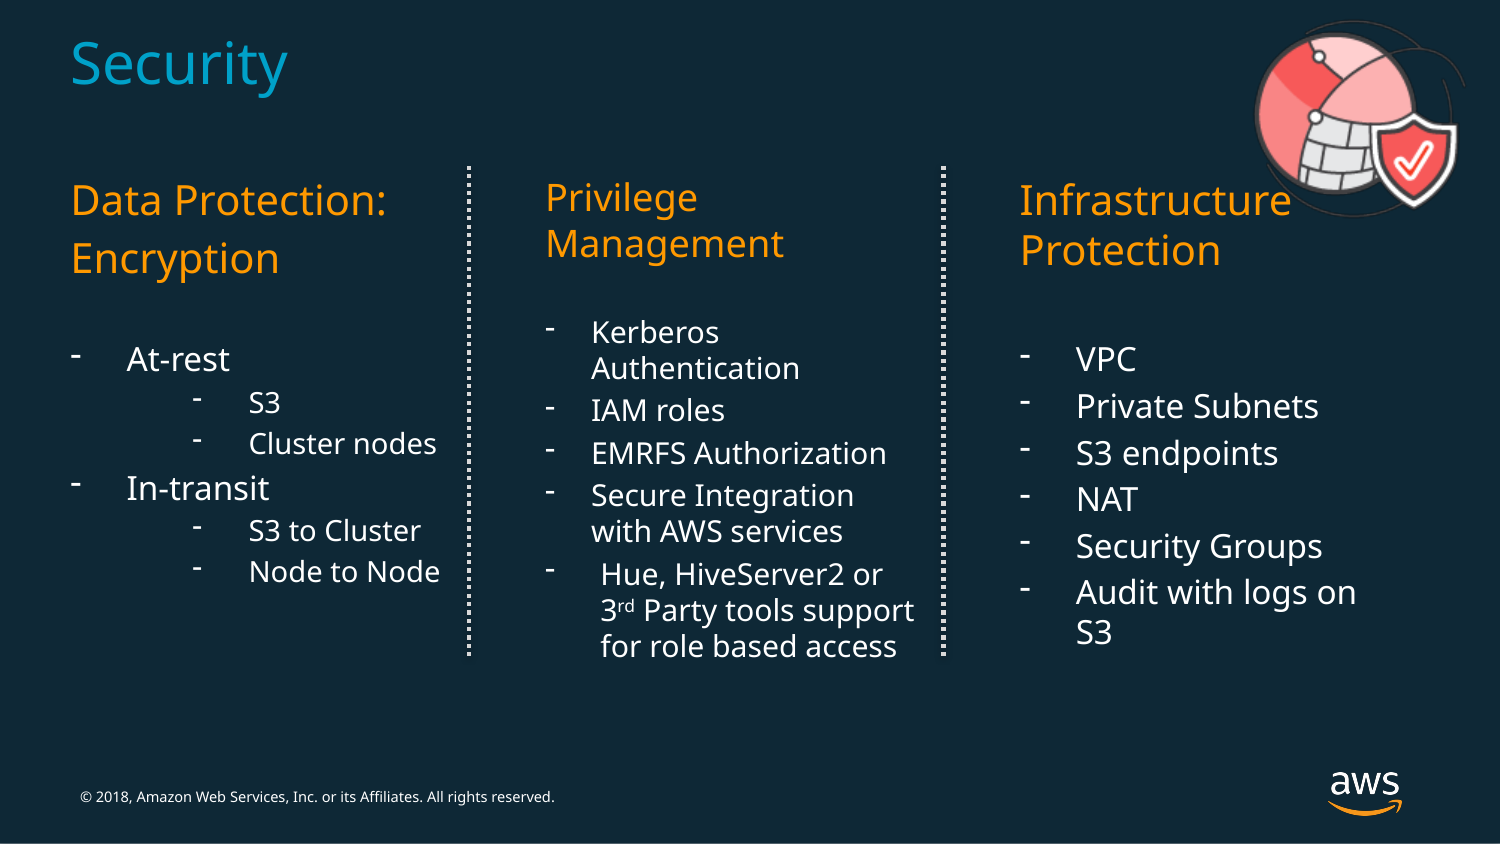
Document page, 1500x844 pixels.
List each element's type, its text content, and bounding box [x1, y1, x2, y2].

list Infrastructure Protection VPC Private Subnets S3 endpoints NAT Security Groups Audit with logs on S3 [1004, 165, 1406, 723]
list Privilege Management Kerberos Authentication IAM roles EMRFS Authorization Secure Integration with AWS services Hue, HiveServer2 or 3rd Party tools support for role based access [530, 166, 931, 694]
picture [1328, 772, 1402, 816]
list Data Protection: Encryption At-rest S3 Cluster nodes In-transit S3 to Cluster Node to Node [55, 165, 457, 723]
title Security [55, 18, 1181, 109]
picture [1186, 6, 1500, 232]
